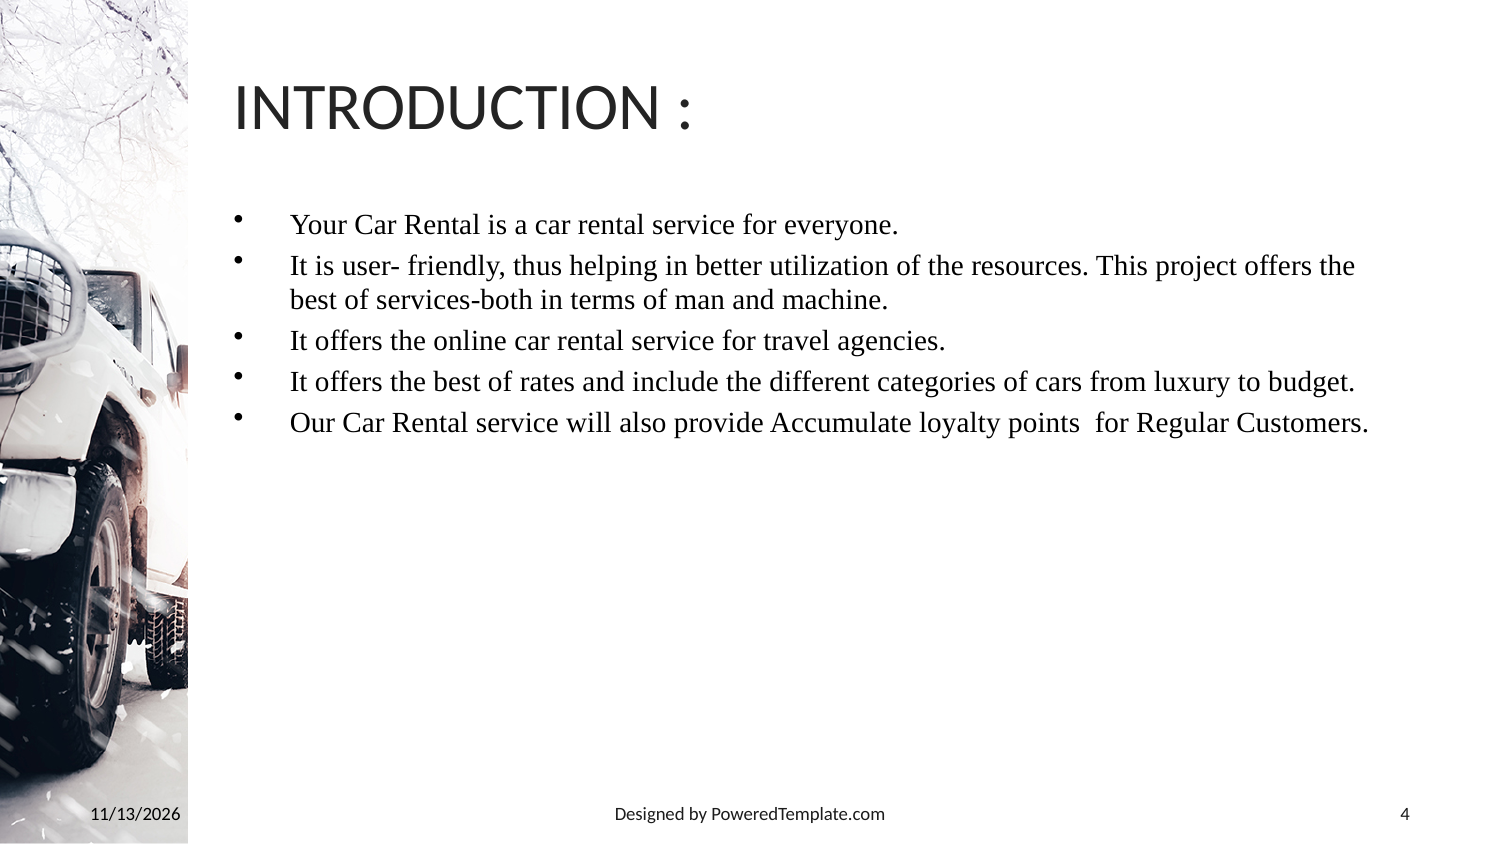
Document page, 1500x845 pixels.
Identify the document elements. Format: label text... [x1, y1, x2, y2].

picture [0, 0, 1500, 844]
slide_number 4 [1074, 794, 1425, 828]
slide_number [75, 794, 425, 828]
title INTRODUCTION : [218, 32, 1423, 173]
list Your Car Rental is a car rental service for everyone. It is user- friendly, thus helping in better utilization of the resources. This project offers the best of services-both in terms of man and machine. It offers the online car rental service for travel agencies. It offers the best of rates and include the different categories of cars from luxury to budget. Our Car Rental service will also provide Accumulate loyalty points for Regular Customers. [218, 197, 1425, 755]
footer Designed by PoweredTemplate.com [512, 794, 988, 828]
